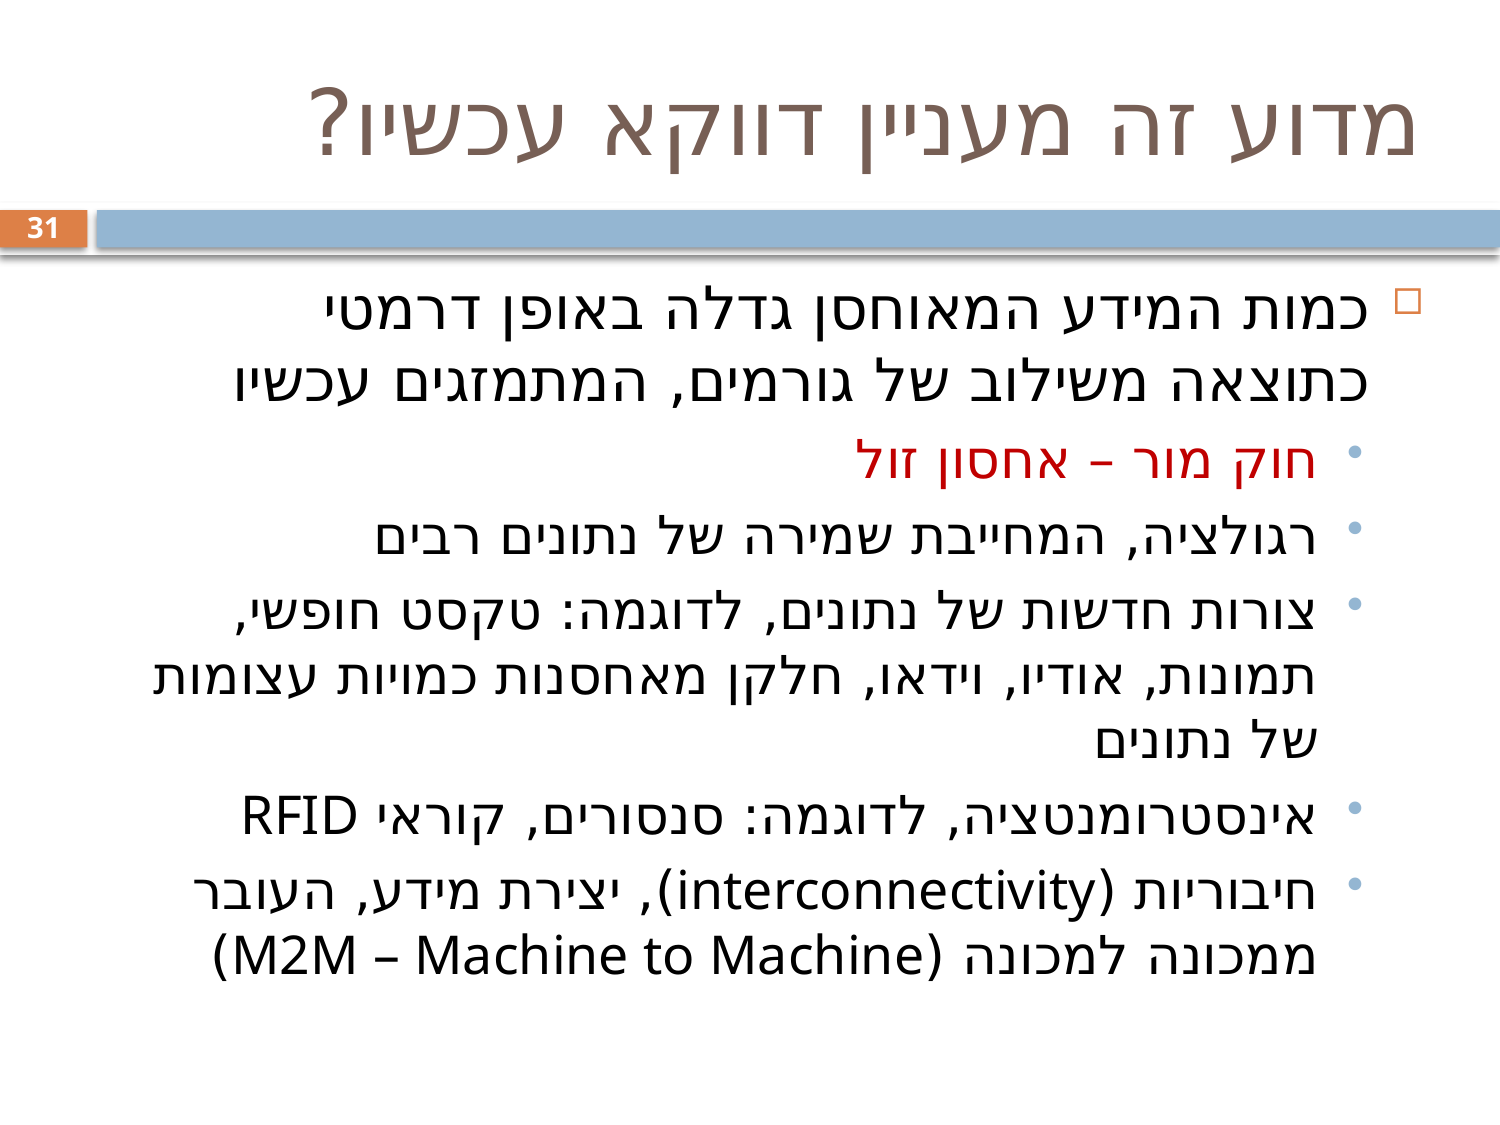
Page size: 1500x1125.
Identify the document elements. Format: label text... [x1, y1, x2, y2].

title מדוע זה מעניין דווקא עכשיו? [100, 37, 1438, 200]
slide_number 31 [0, 208, 88, 249]
list כמות המידע המאוחסן גדלה באופן דרמטי כתוצאה משילוב של גורמים, המתמזגים עכשיו חוק מור – אחסון זול רגולציה, המחייבת שמירה של נתונים רבים צורות חדשות של נתונים, לדוגמה: טקסט חופשי, תמונות, אודיו, וידאו, חלקן מאחסנות כמויות עצומות של נתונים אינסטרומנטציה, לדוגמה: סנסורים, קוראי RFID חיבוריות (interconnectivity), יצירת מידע, העובר ממכונה למכונה (M2M – Machine to Machine) [100, 262, 1438, 1000]
